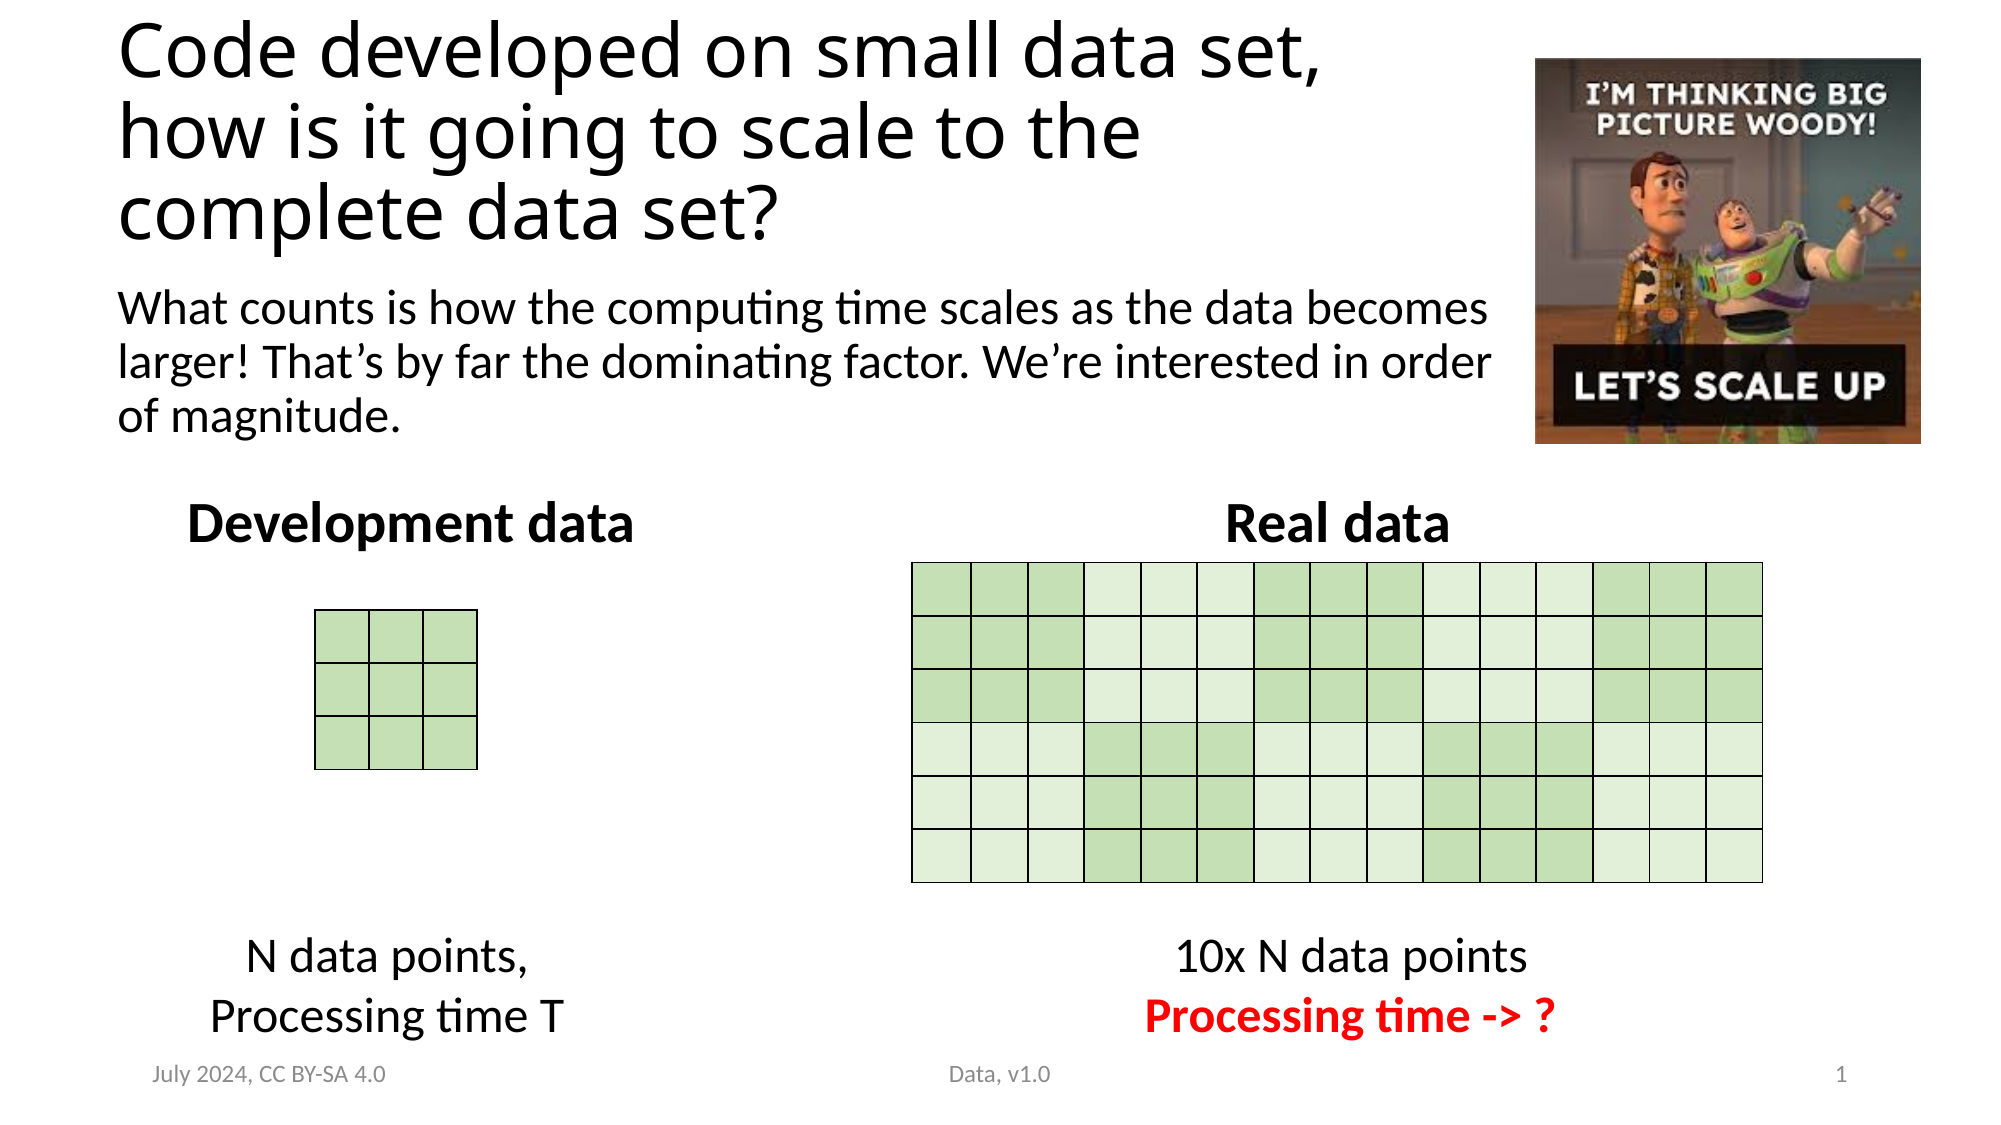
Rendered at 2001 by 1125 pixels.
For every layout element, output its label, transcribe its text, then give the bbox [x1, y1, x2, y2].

table_cell [1368, 723, 1422, 775]
footer Data, v1.0 [662, 1042, 1338, 1103]
table_header [972, 563, 1027, 615]
table_cell [1707, 777, 1762, 828]
text_box Real data [1120, 476, 1556, 562]
list What counts is how the computing time scales as the data becomes larger! That’s by far the dominating factor. We’re interested in order of magnitude. [102, 219, 1521, 492]
text_box Development data [114, 476, 723, 562]
table_cell [1255, 777, 1309, 828]
table_cell [1142, 617, 1196, 668]
table_header [1481, 563, 1535, 615]
table_cell [1368, 777, 1422, 828]
table_cell [1029, 670, 1083, 722]
table_cell [1650, 723, 1705, 775]
table_cell [1255, 723, 1309, 775]
text_box N data points, Processing time T [127, 915, 648, 1051]
table_cell [1085, 617, 1140, 668]
table_cell [1650, 670, 1705, 722]
table_cell [1594, 617, 1649, 668]
table_cell [316, 664, 368, 715]
table_cell [1481, 617, 1535, 668]
table_cell [913, 670, 970, 722]
table_header [1537, 563, 1592, 615]
table_cell [1368, 670, 1422, 722]
table_cell [1198, 617, 1253, 668]
table_cell [316, 717, 368, 769]
table_cell [1029, 830, 1083, 882]
table_cell [1424, 830, 1479, 882]
table_cell [1198, 670, 1253, 722]
table_cell [1650, 617, 1705, 668]
table_cell [972, 830, 1027, 882]
text_box 10x N data points Processing time -> ? [1090, 915, 1611, 1051]
table_cell [1311, 617, 1366, 668]
table_cell [1537, 670, 1592, 722]
table_cell [1311, 723, 1366, 775]
table_cell [1424, 617, 1479, 668]
table_header [1311, 563, 1366, 615]
table_cell [1085, 777, 1140, 828]
table_cell [1198, 777, 1253, 828]
table_cell [1707, 670, 1762, 722]
table_cell [1198, 723, 1253, 775]
table_cell [972, 617, 1027, 668]
table_cell [1142, 777, 1196, 828]
table_cell [370, 664, 422, 715]
table_header [1029, 563, 1083, 615]
table_cell [424, 664, 476, 715]
table_cell [1368, 830, 1422, 882]
table_header [1650, 563, 1705, 615]
table_cell [370, 717, 422, 769]
table_cell [1368, 617, 1422, 668]
table_cell [913, 723, 970, 775]
table_cell [1311, 670, 1366, 722]
table_cell [1311, 830, 1366, 882]
table_cell [1594, 723, 1649, 775]
table_cell [972, 777, 1027, 828]
table_cell [1424, 723, 1479, 775]
table_cell [1707, 723, 1762, 775]
table_cell [1085, 670, 1140, 722]
table_header [1707, 563, 1762, 615]
picture [1535, 58, 1921, 444]
table_cell [1537, 777, 1592, 828]
table_cell [1029, 617, 1083, 668]
table_cell [1481, 777, 1535, 828]
slide_number 1 [1412, 1042, 1863, 1103]
table_cell [1594, 670, 1649, 722]
table_cell [1481, 670, 1535, 722]
table_cell [1537, 723, 1592, 775]
table_cell [1198, 830, 1253, 882]
table_header [424, 611, 476, 662]
table_cell [1255, 670, 1309, 722]
table_header [1142, 563, 1196, 615]
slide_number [137, 1051, 588, 1103]
table_header [1198, 563, 1253, 615]
table_cell [1707, 617, 1762, 668]
table_cell [1085, 723, 1140, 775]
table_cell [913, 777, 970, 828]
table_cell [1424, 777, 1479, 828]
table_cell [1311, 777, 1366, 828]
title Code developed on small data set, how is it going to scale to the complete data set? [102, 59, 1444, 209]
table_cell [1142, 830, 1196, 882]
table_cell [1029, 723, 1083, 775]
table_cell [1650, 777, 1705, 828]
table_cell [1424, 670, 1479, 722]
table_cell [1255, 830, 1309, 882]
table_cell [1707, 830, 1762, 882]
table_cell [1255, 617, 1309, 668]
table_header [370, 611, 422, 662]
table_cell [1085, 830, 1140, 882]
table_cell [1594, 830, 1649, 882]
table_cell [1650, 830, 1705, 882]
table_cell [913, 617, 970, 668]
table_cell [972, 670, 1027, 722]
table_cell [424, 717, 476, 769]
table_header [913, 563, 970, 615]
table_cell [1537, 617, 1592, 668]
table_header [1085, 563, 1140, 615]
table_cell [1142, 670, 1196, 722]
table_cell [1594, 777, 1649, 828]
table_cell [1537, 830, 1592, 882]
table_cell [1481, 830, 1535, 882]
table_cell [1142, 723, 1196, 775]
table_header [1424, 563, 1479, 615]
table_header [1368, 563, 1422, 615]
table_cell [1481, 723, 1535, 775]
table_header [316, 611, 368, 662]
table_cell [1029, 777, 1083, 828]
table_header [1255, 563, 1309, 615]
table_header [1594, 563, 1649, 615]
table_cell [913, 830, 970, 882]
table_cell [972, 723, 1027, 775]
